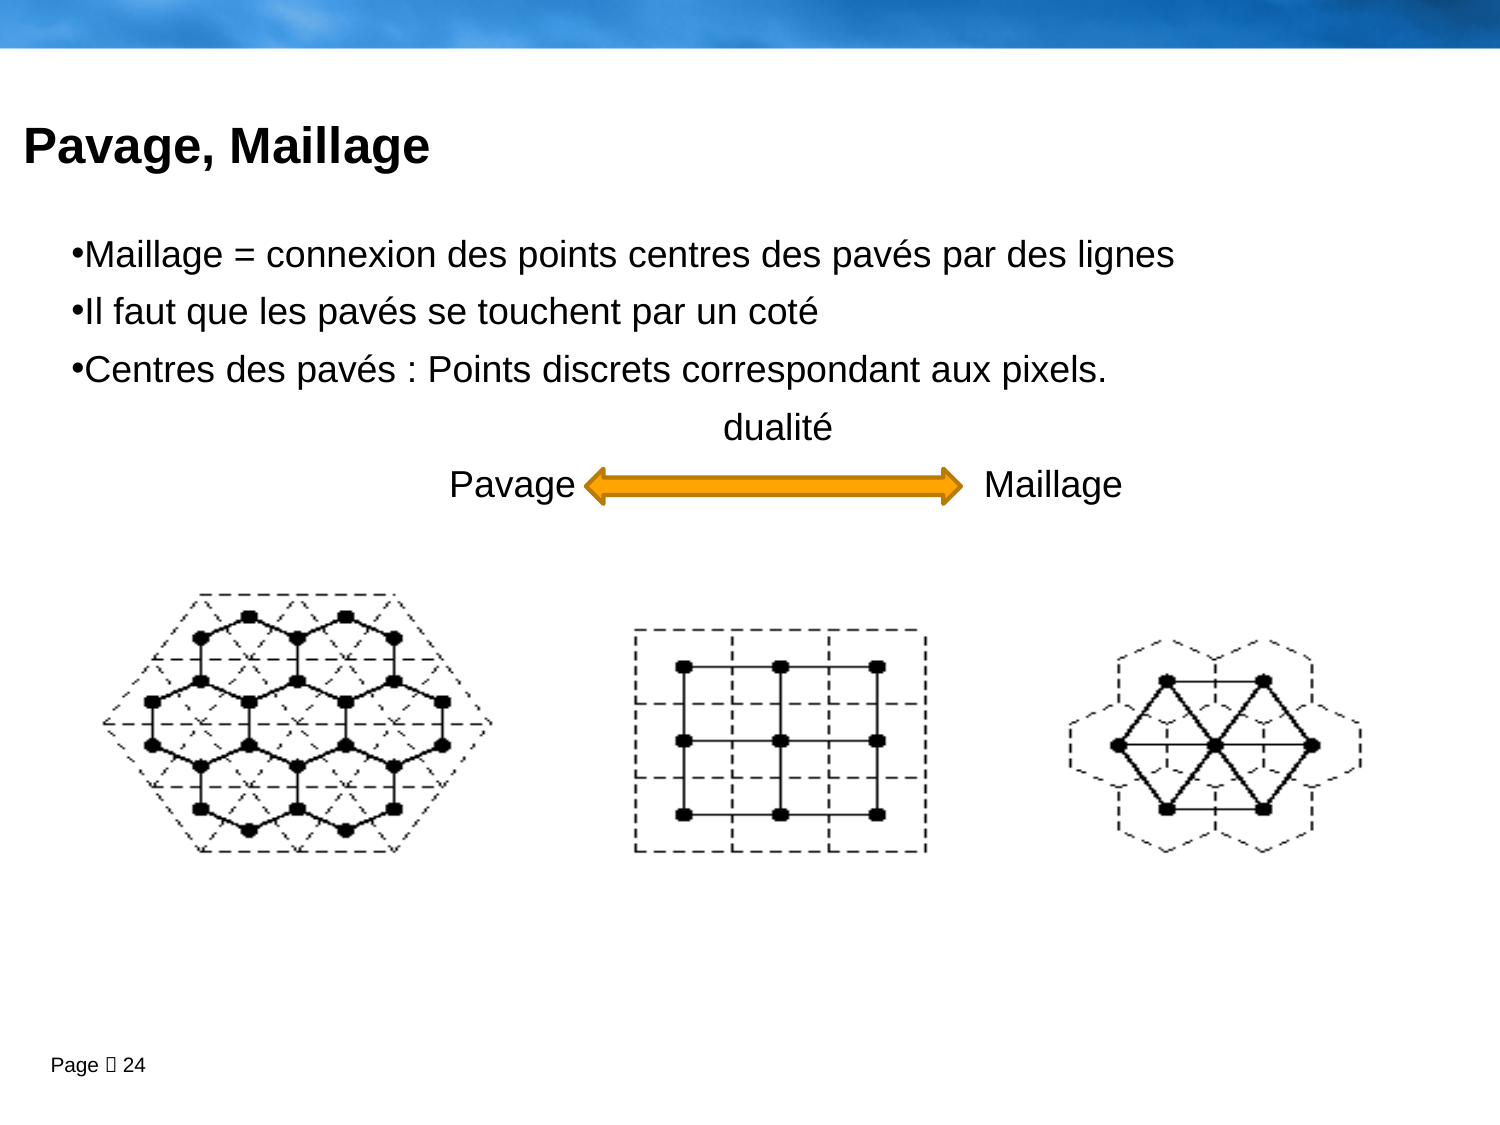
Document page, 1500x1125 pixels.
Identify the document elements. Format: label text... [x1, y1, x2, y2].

text_box Pavage, Maillage [23, 105, 1327, 174]
picture [0, 0, 1500, 1125]
text_box Maillage = connexion des points centres des pavés par des lignes Il faut que les pavés se touchent par un coté Centres des pavés : Points discrets correspondant aux pixels. dualité Pavage Maillage [56, 222, 1500, 481]
text_box [583, 466, 963, 506]
